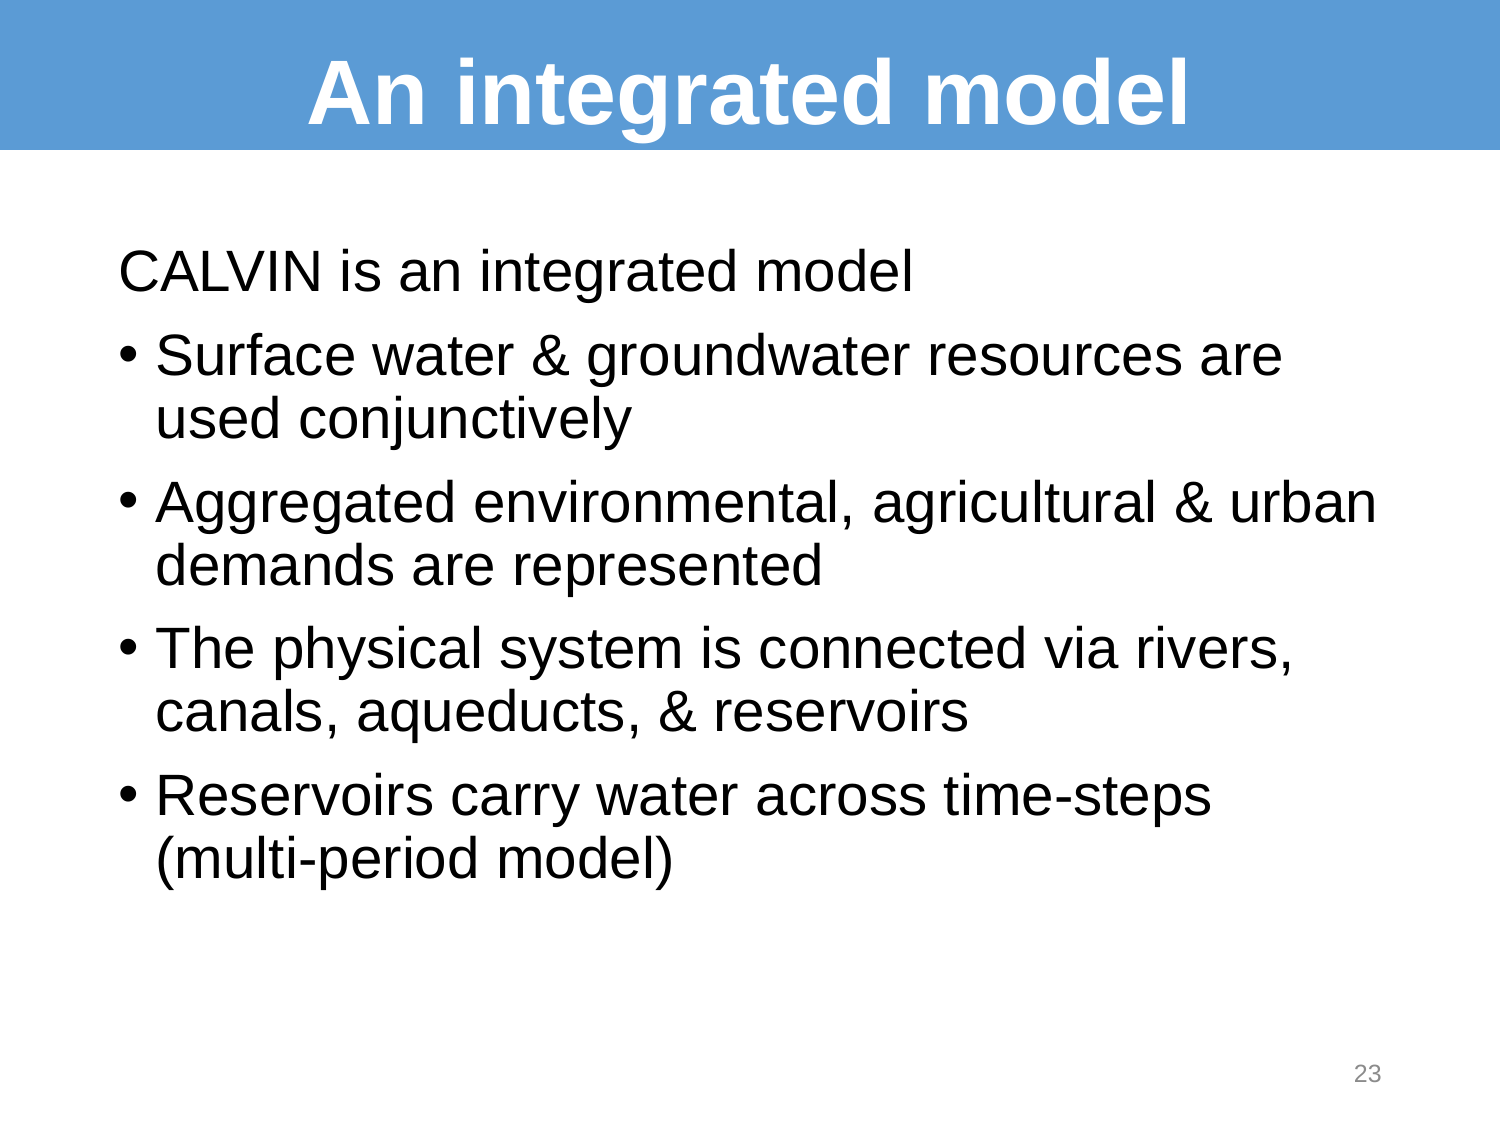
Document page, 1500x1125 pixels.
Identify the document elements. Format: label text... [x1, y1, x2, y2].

list CALVIN is an integrated model Surface water & groundwater resources are used conjunctively Aggregated environmental, agricultural & urban demands are represented The physical system is connected via rivers, canals, aqueducts, & reservoirs Reservoirs carry water across time-steps (multi-period model) [103, 233, 1397, 1014]
title An integrated model [0, 0, 1500, 150]
slide_number 23 [1059, 1042, 1397, 1103]
